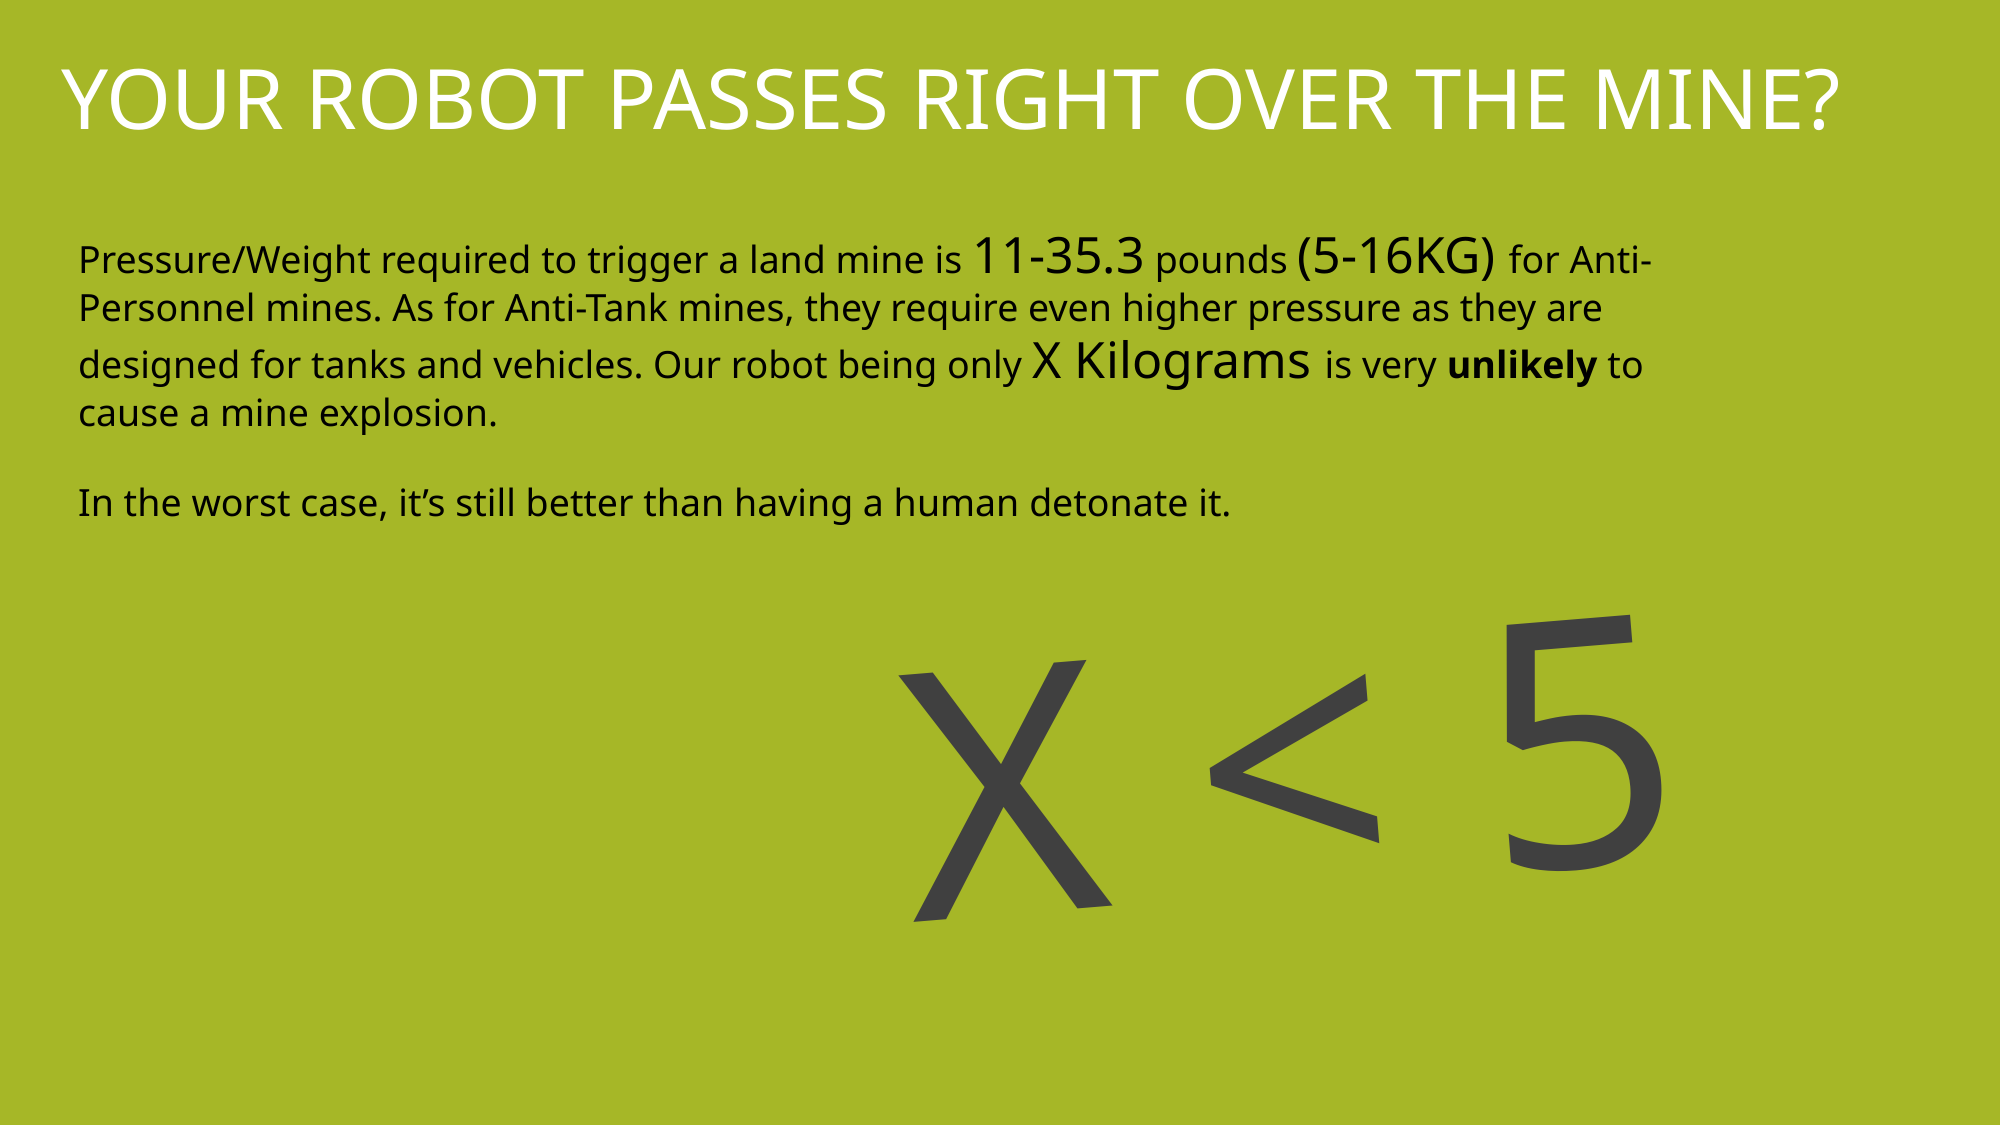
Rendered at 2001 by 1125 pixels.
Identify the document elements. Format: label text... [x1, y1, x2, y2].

text_box Pressure/Weight required to trigger a land mine is 11-35.3 pounds (5-16KG) for Anti-Personnel mines. As for Anti-Tank mines, they require even higher pressure as they are designed for tanks and vehicles. Our robot being only X Kilograms is very unlikely to cause a mine explosion. In the worst case, it’s still better than having a human detonate it. [63, 216, 1714, 532]
text_box X < 5 [867, 488, 1899, 1000]
subtitle YOUR ROBOT PASSES RIGHT OVER THE MINE? [46, 54, 1867, 152]
